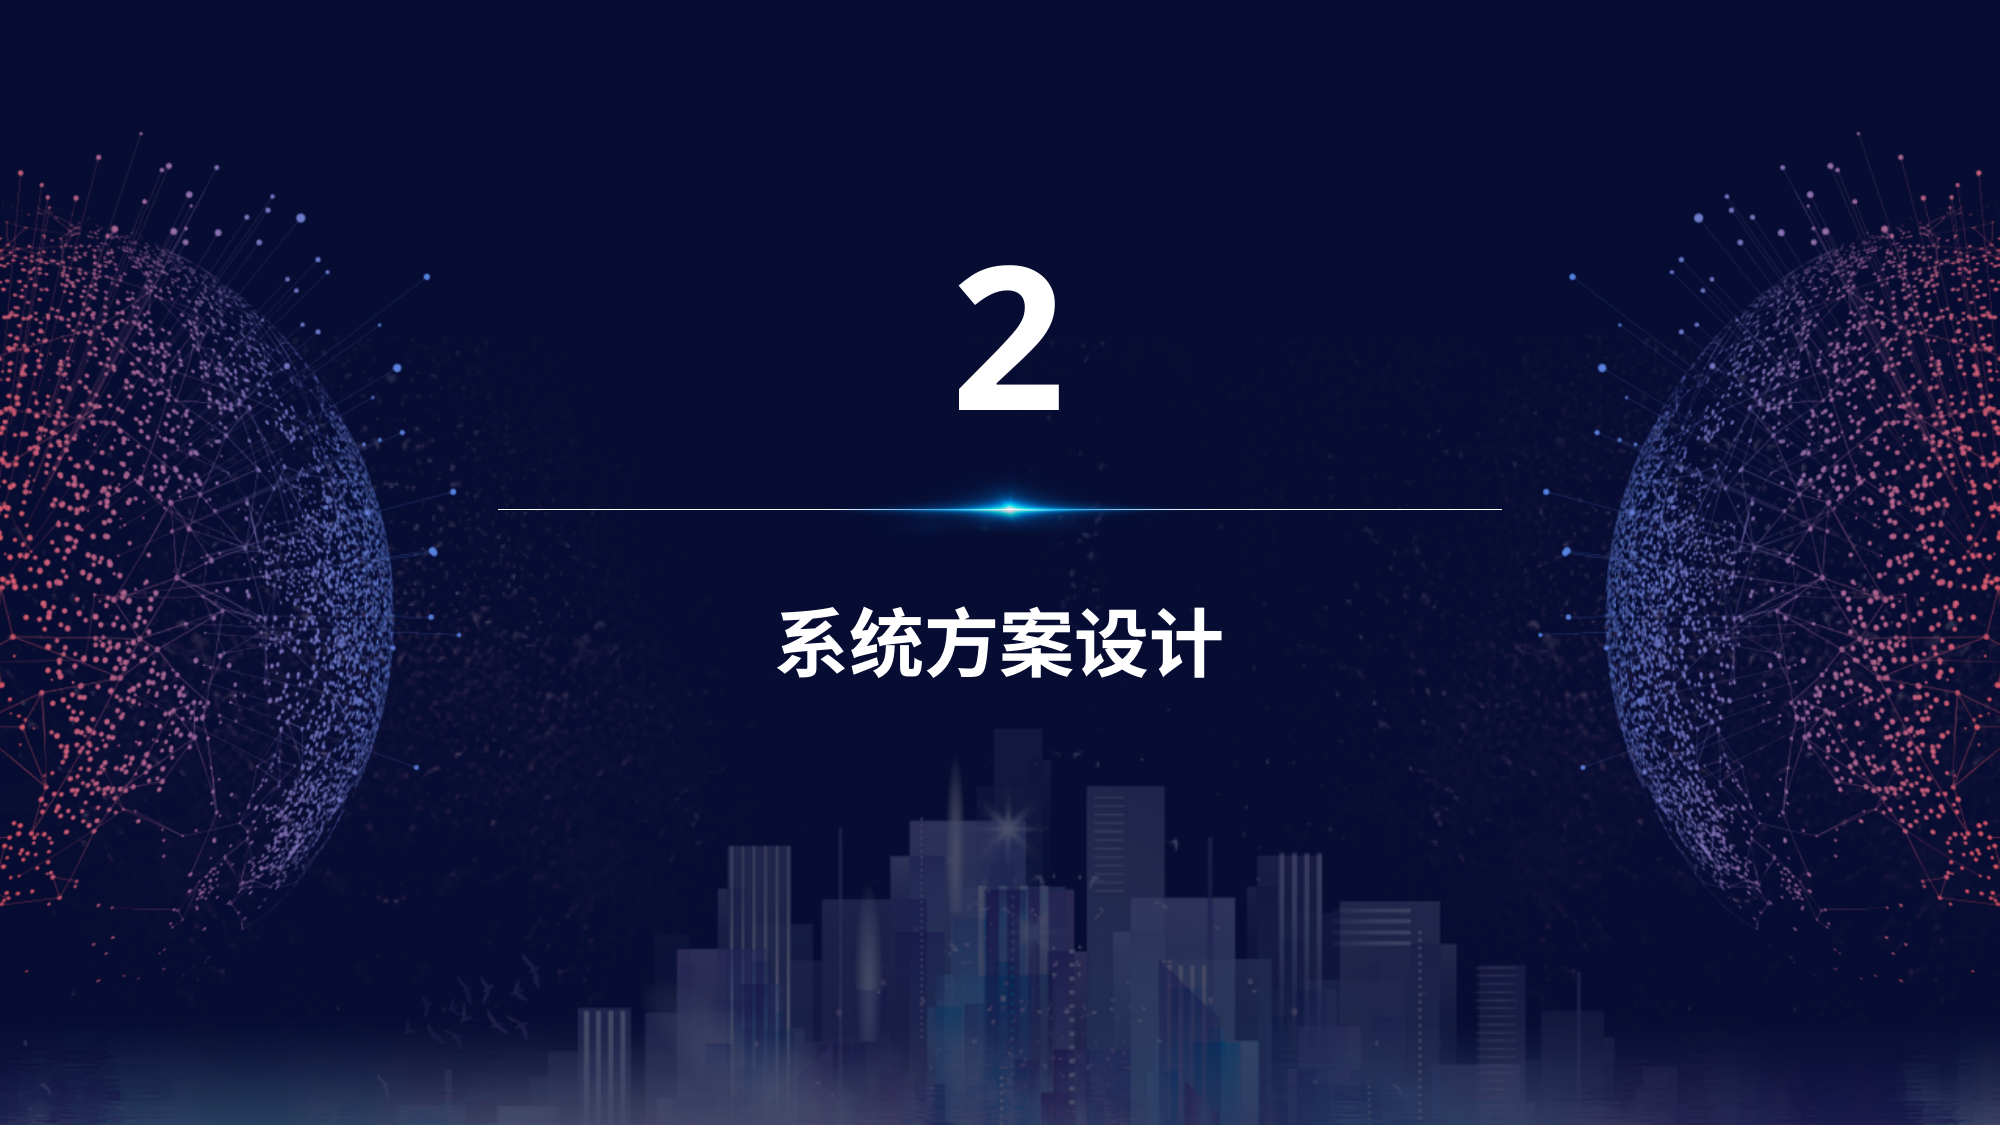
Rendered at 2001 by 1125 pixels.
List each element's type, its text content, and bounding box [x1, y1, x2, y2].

picture [0, 0, 2000, 1125]
list 2 [811, 230, 1207, 449]
list 系统方案设计 [498, 580, 1502, 731]
